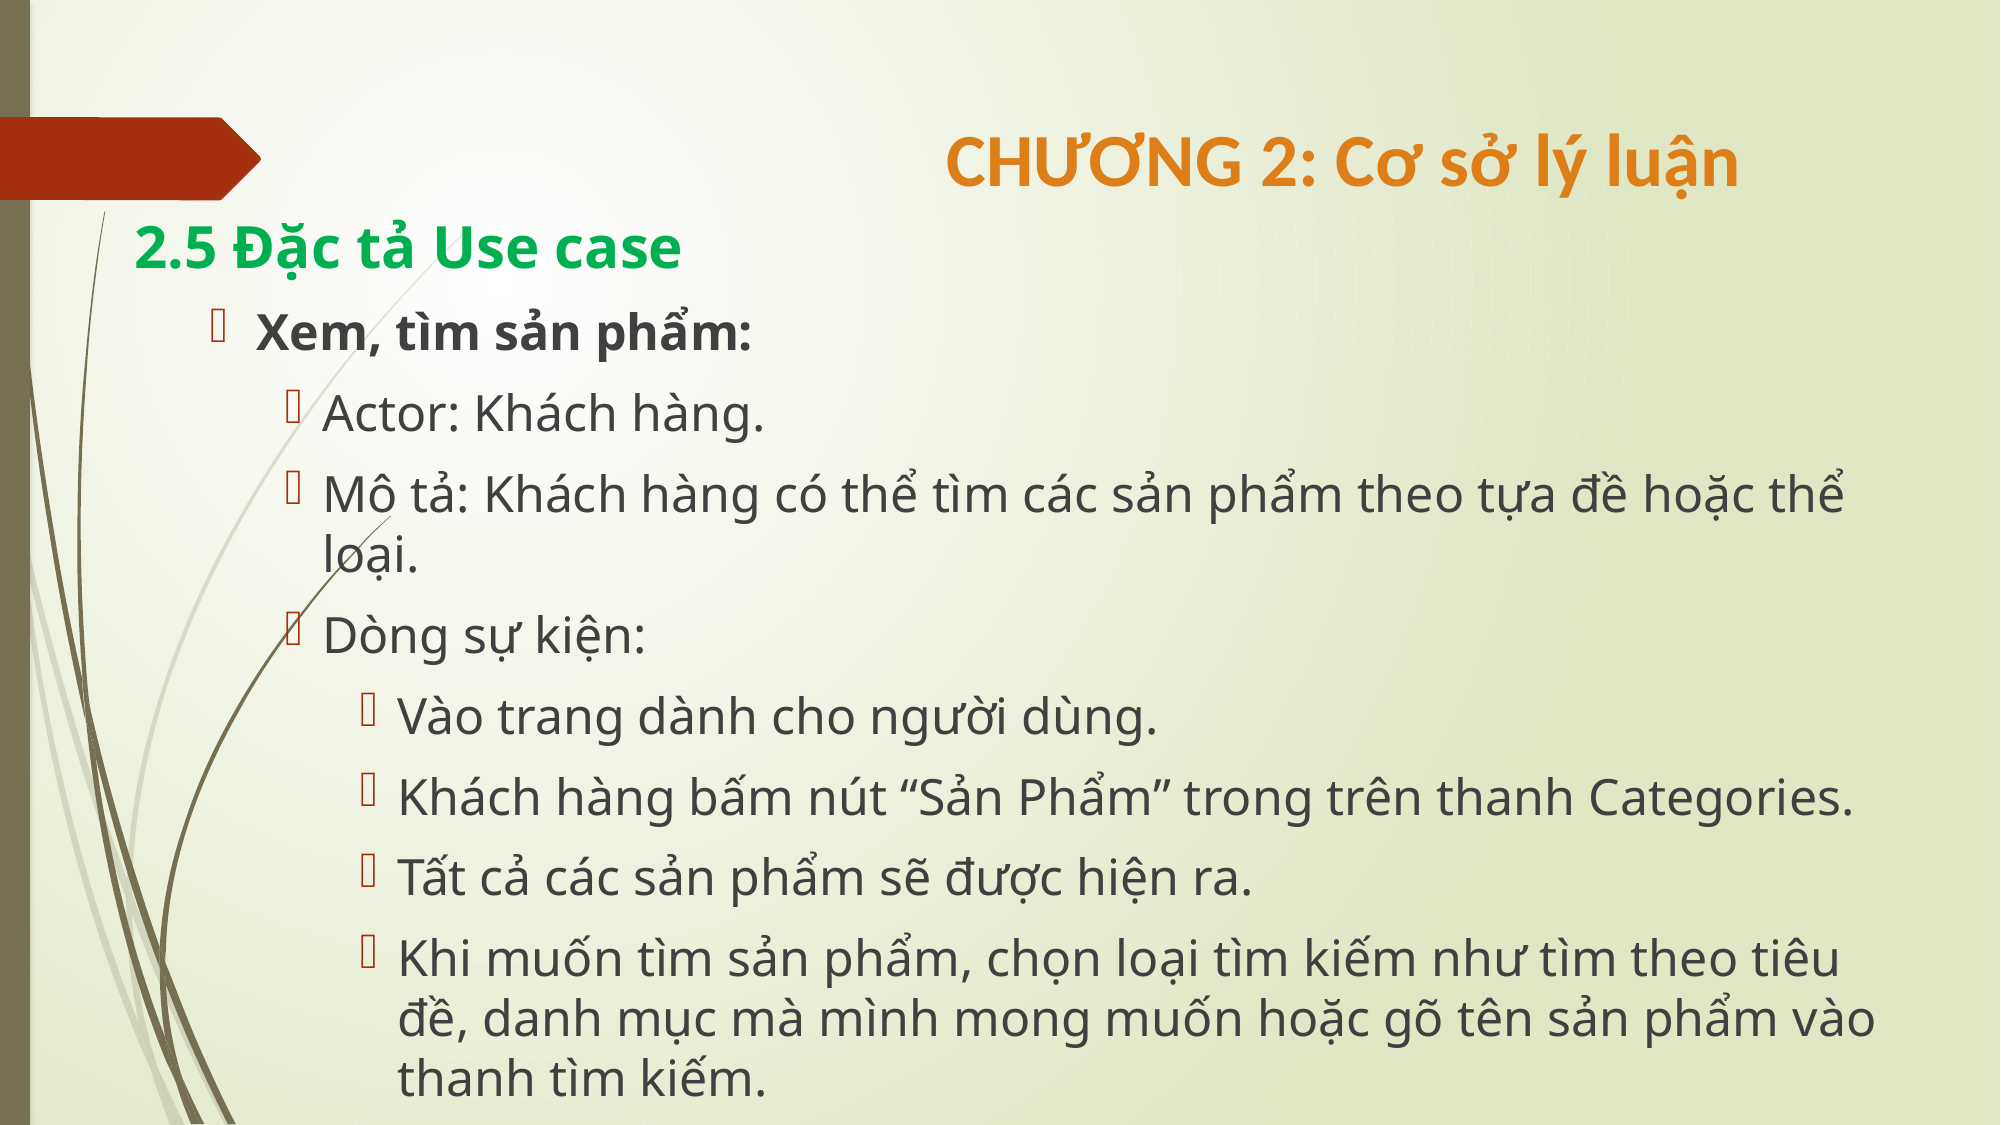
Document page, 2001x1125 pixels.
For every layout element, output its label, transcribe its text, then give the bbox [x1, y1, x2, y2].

title CHƯƠNG 2: Cơ sở lý luận [763, 103, 1924, 202]
list 2.5 Đặc tả Use case Xem, tìm sản phẩm: Actor: Khách hàng. Mô tả: Khách hàng có thể tìm các sản phẩm theo tựa đề hoặc thể loại. Dòng sự kiện: Vào trang dành cho người dùng. Khách hàng bấm nút “Sản Phẩm” trong trên thanh Categories. Tất cả các sản phẩm sẽ được hiện ra. Khi muốn tìm sản phẩm, chọn loại tìm kiếm như tìm theo tiêu đề, danh mục mà mình mong muốn hoặc gõ tên sản phẩm vào thanh tìm kiếm. [119, 202, 1924, 1125]
